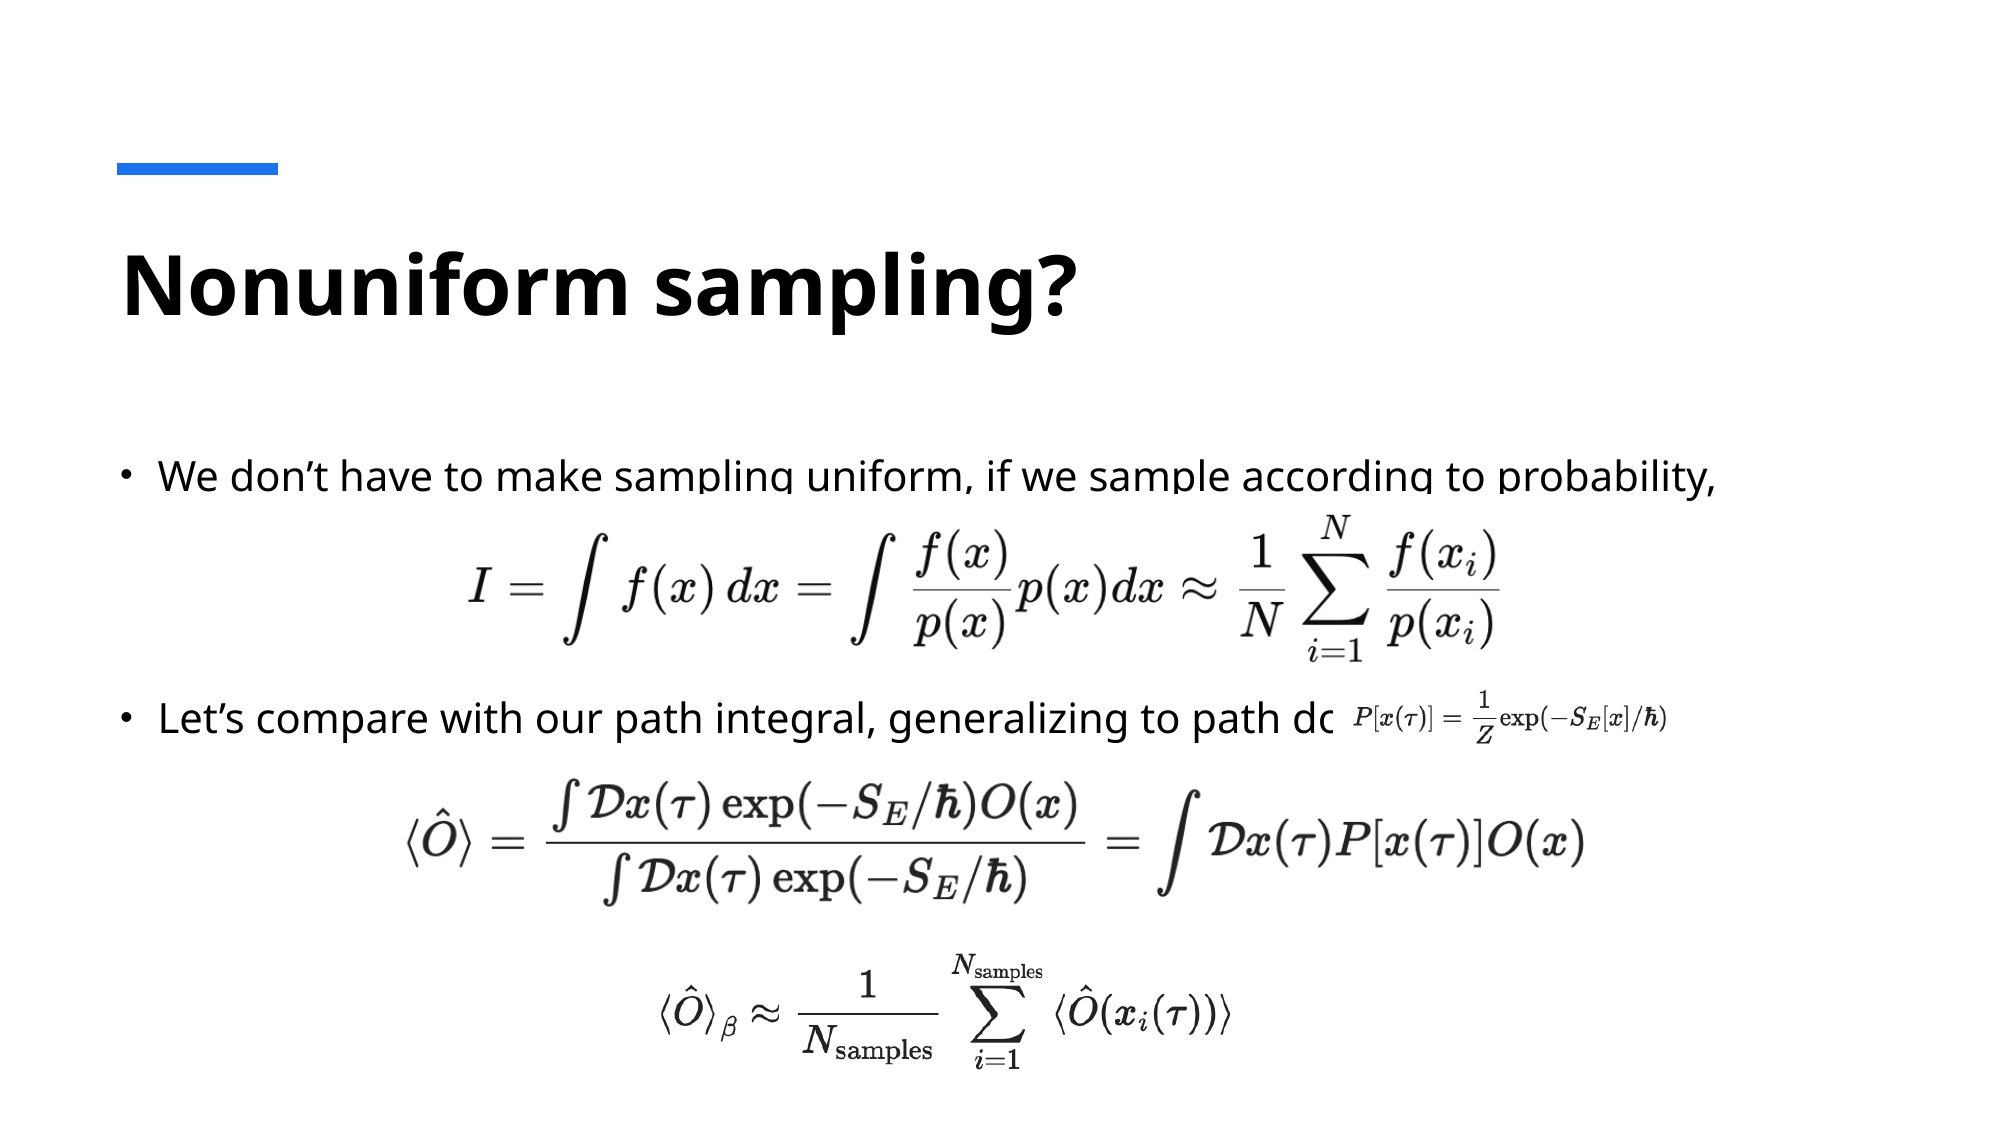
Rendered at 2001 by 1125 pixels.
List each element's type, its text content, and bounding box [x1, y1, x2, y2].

picture [362, 494, 1685, 1093]
title Nonuniform sampling? [105, 224, 1892, 405]
